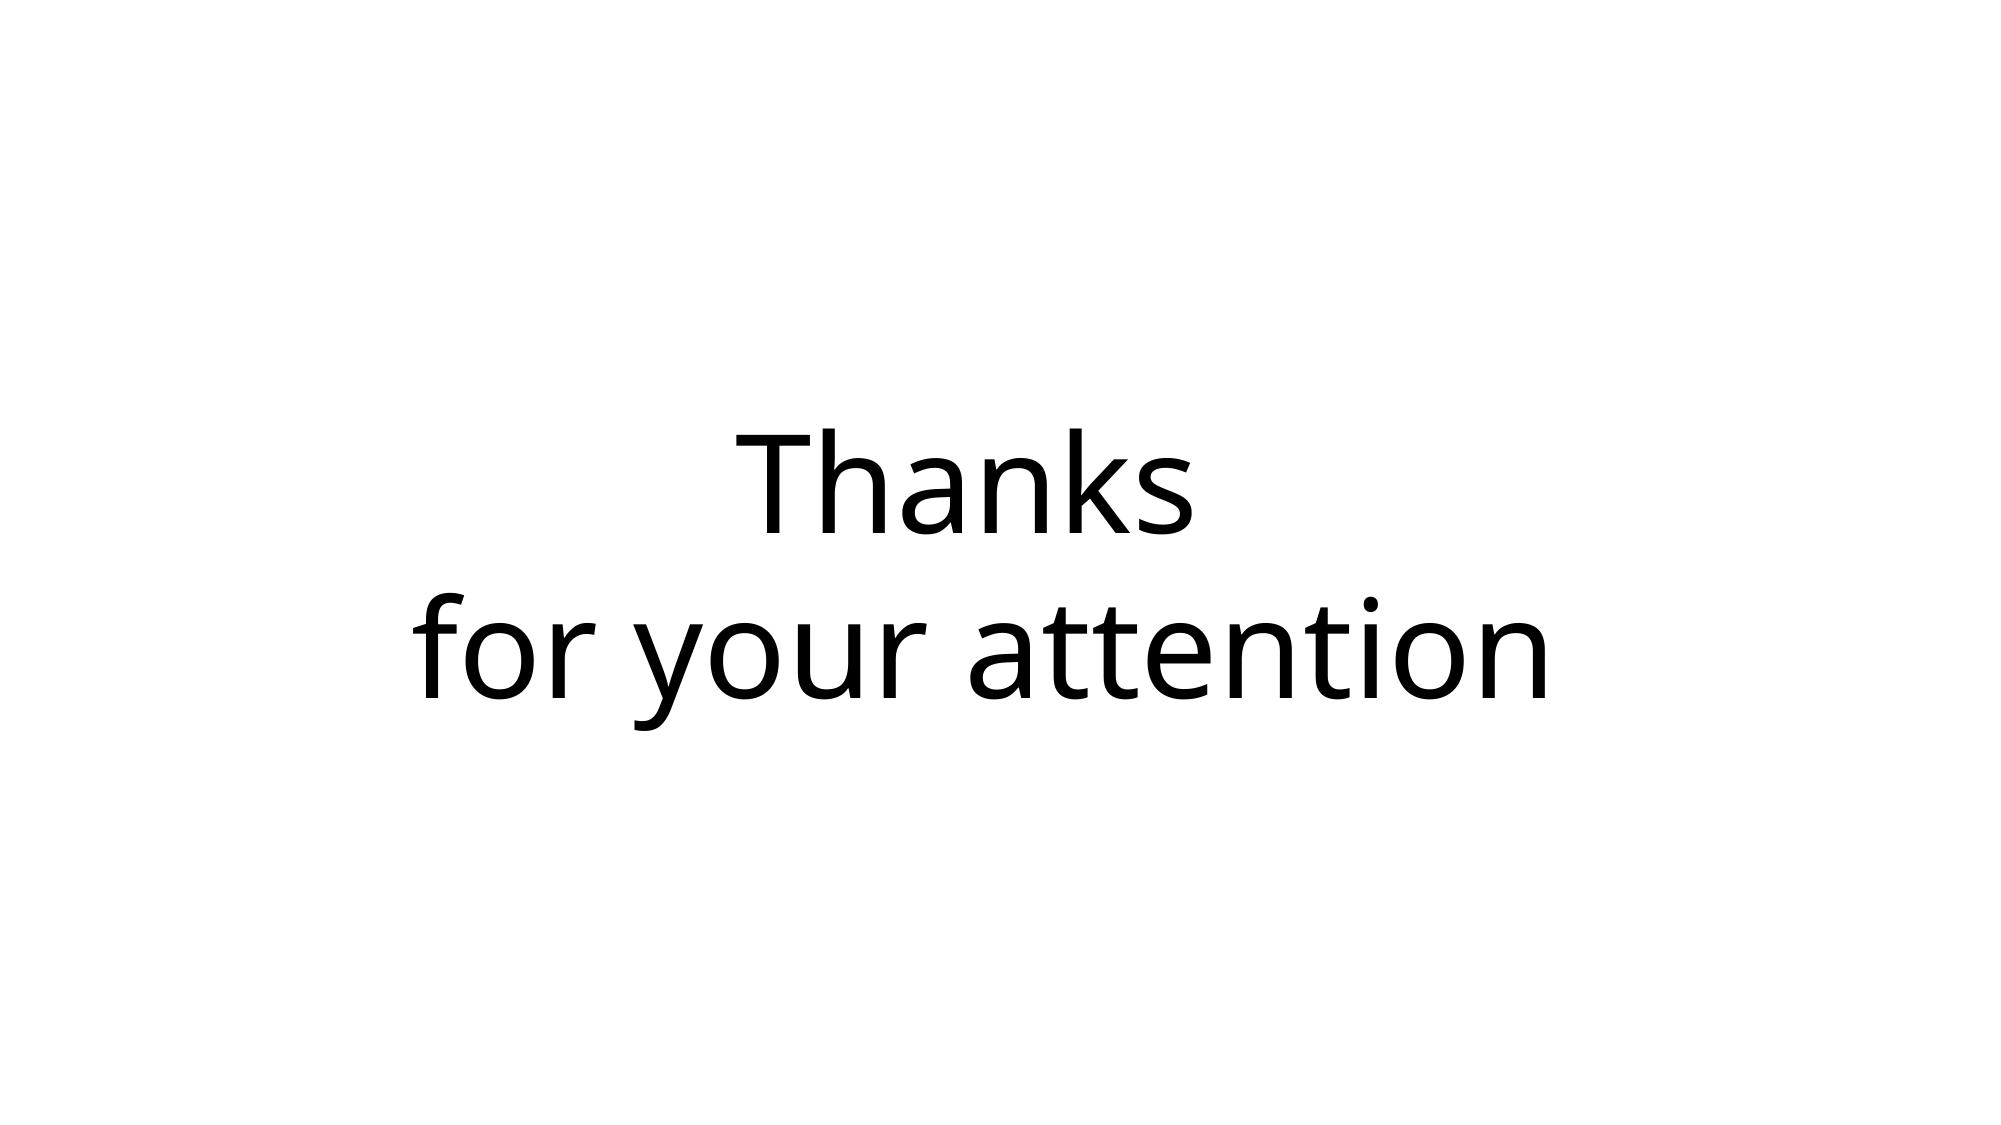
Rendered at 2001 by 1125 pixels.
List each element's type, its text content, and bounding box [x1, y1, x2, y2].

text_box Thanks for your attention [178, 388, 1791, 733]
